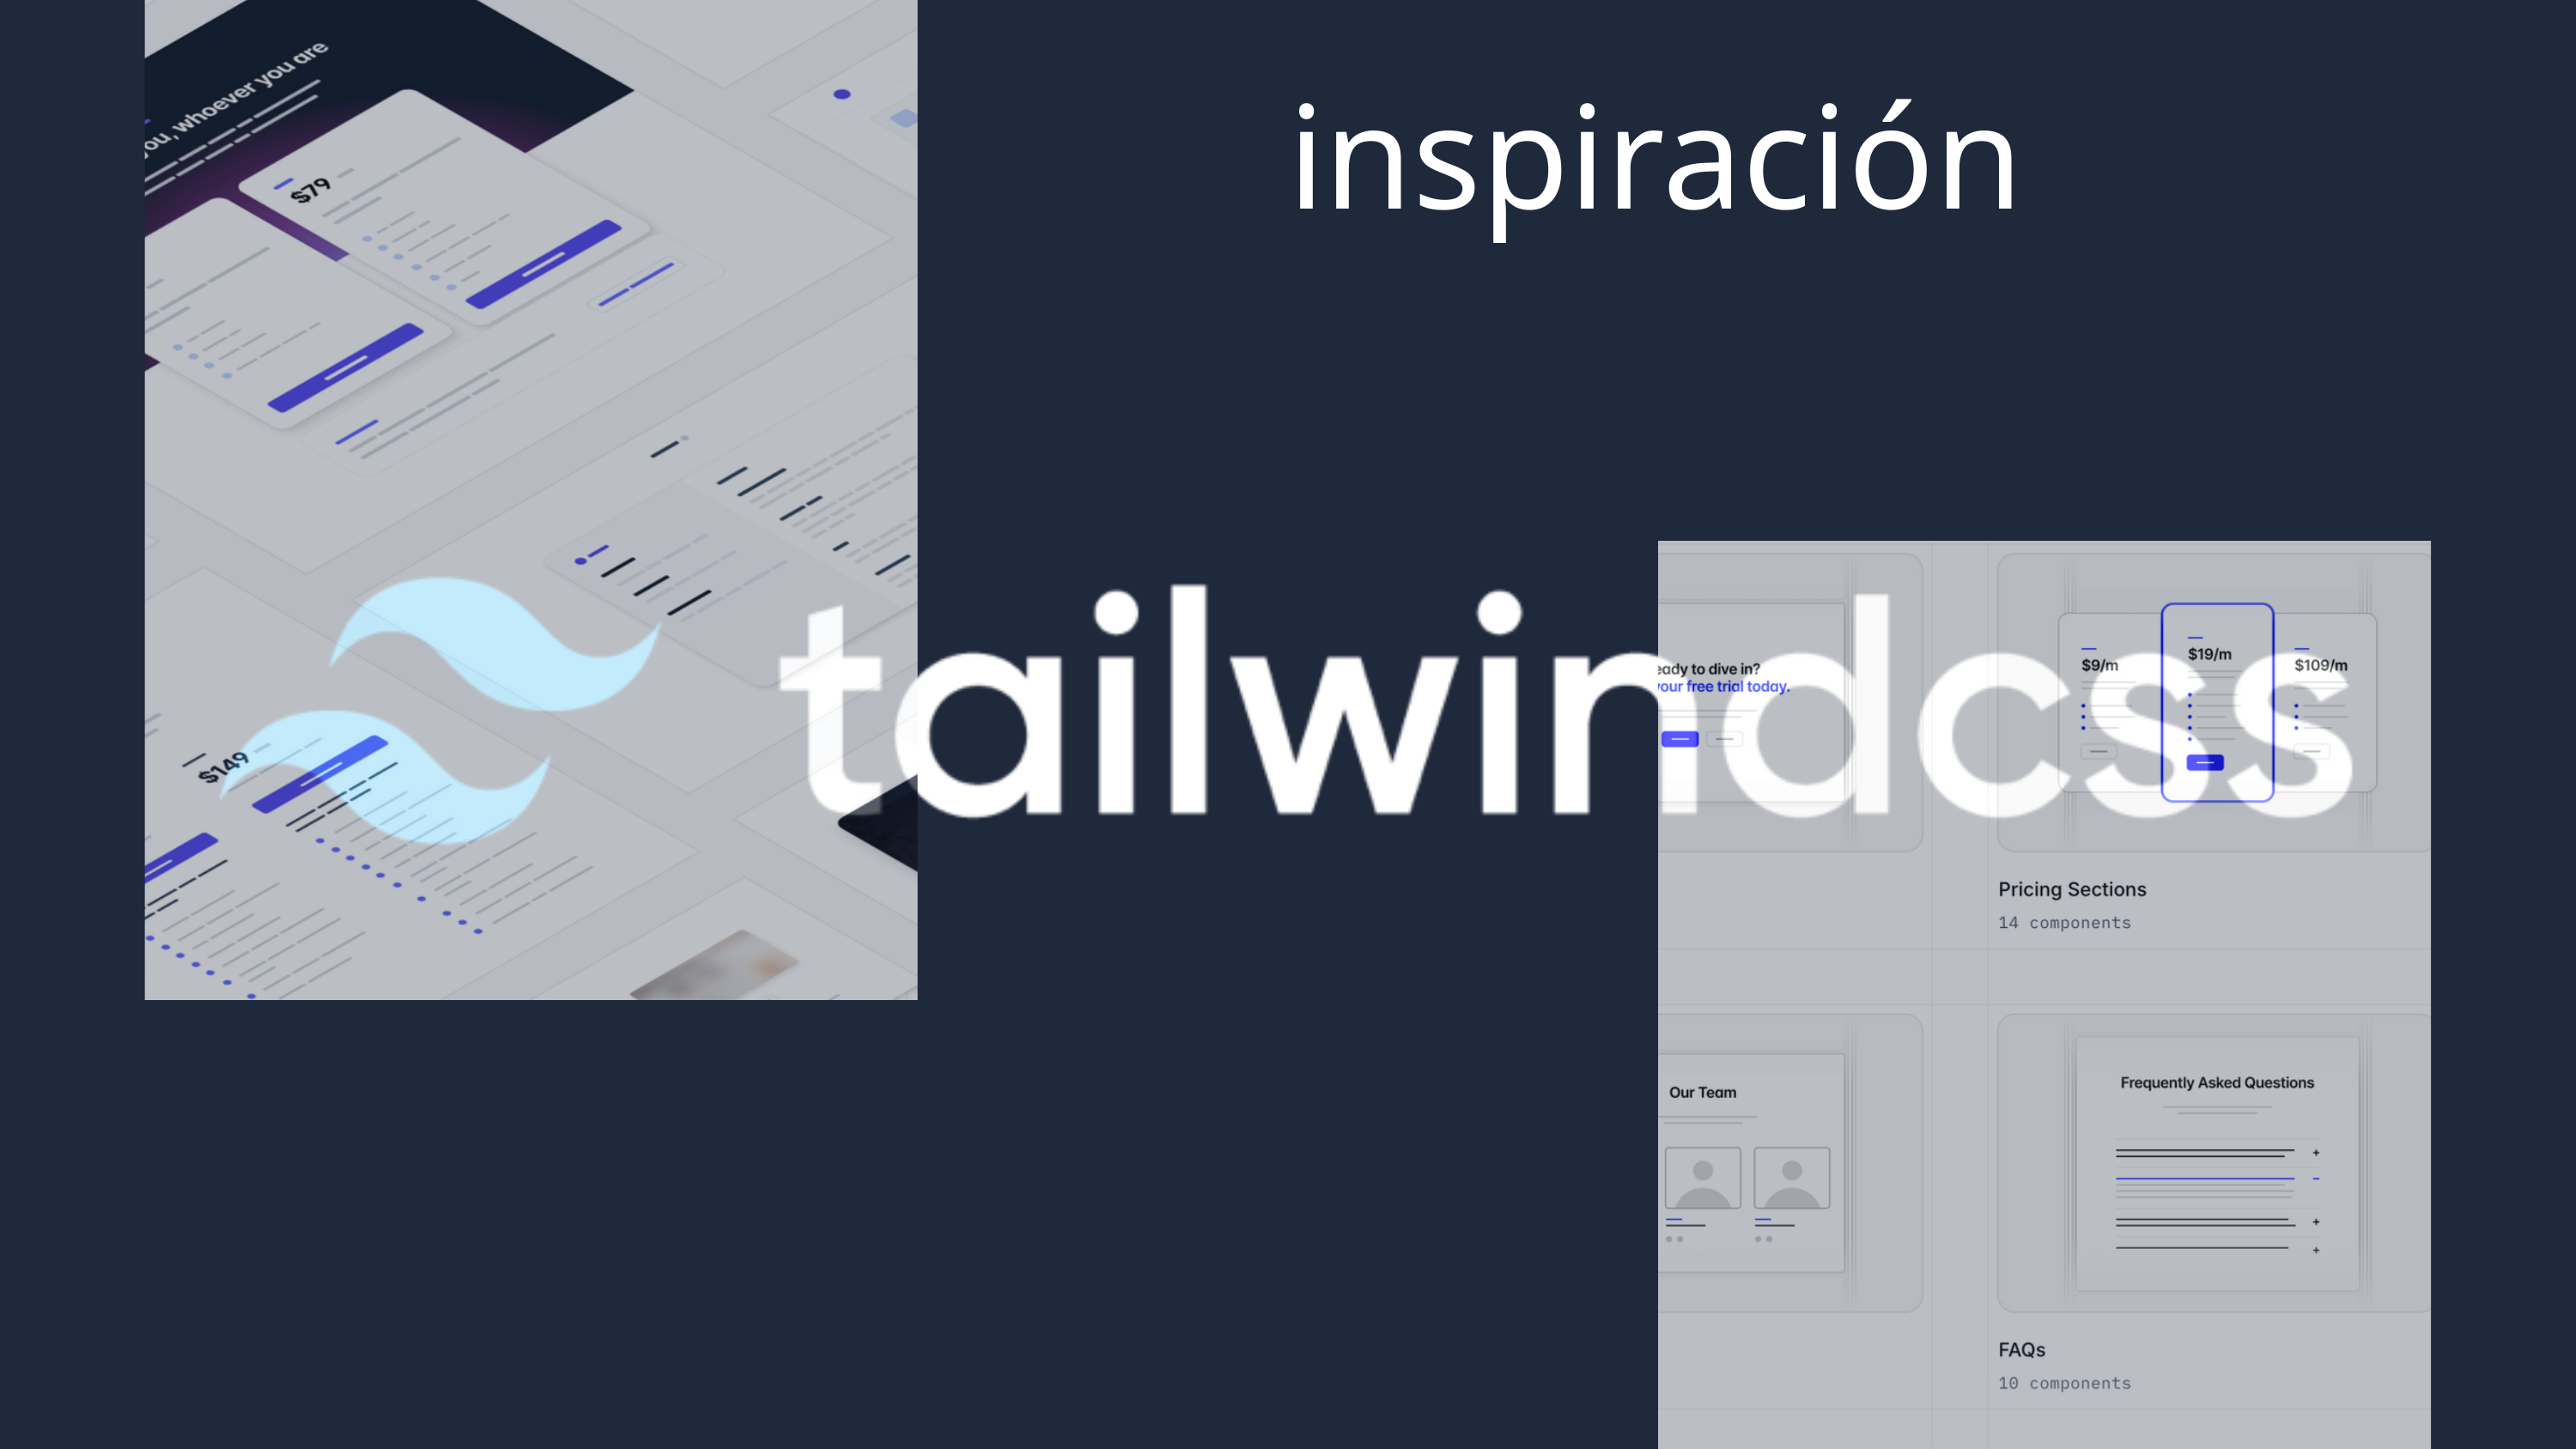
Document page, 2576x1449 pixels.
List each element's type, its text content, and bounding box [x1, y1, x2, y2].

text_box [144, 0, 918, 1000]
text_box [0, 0, 2576, 1449]
text_box inspiración [1287, 37, 2384, 239]
text_box [1658, 541, 2432, 1449]
